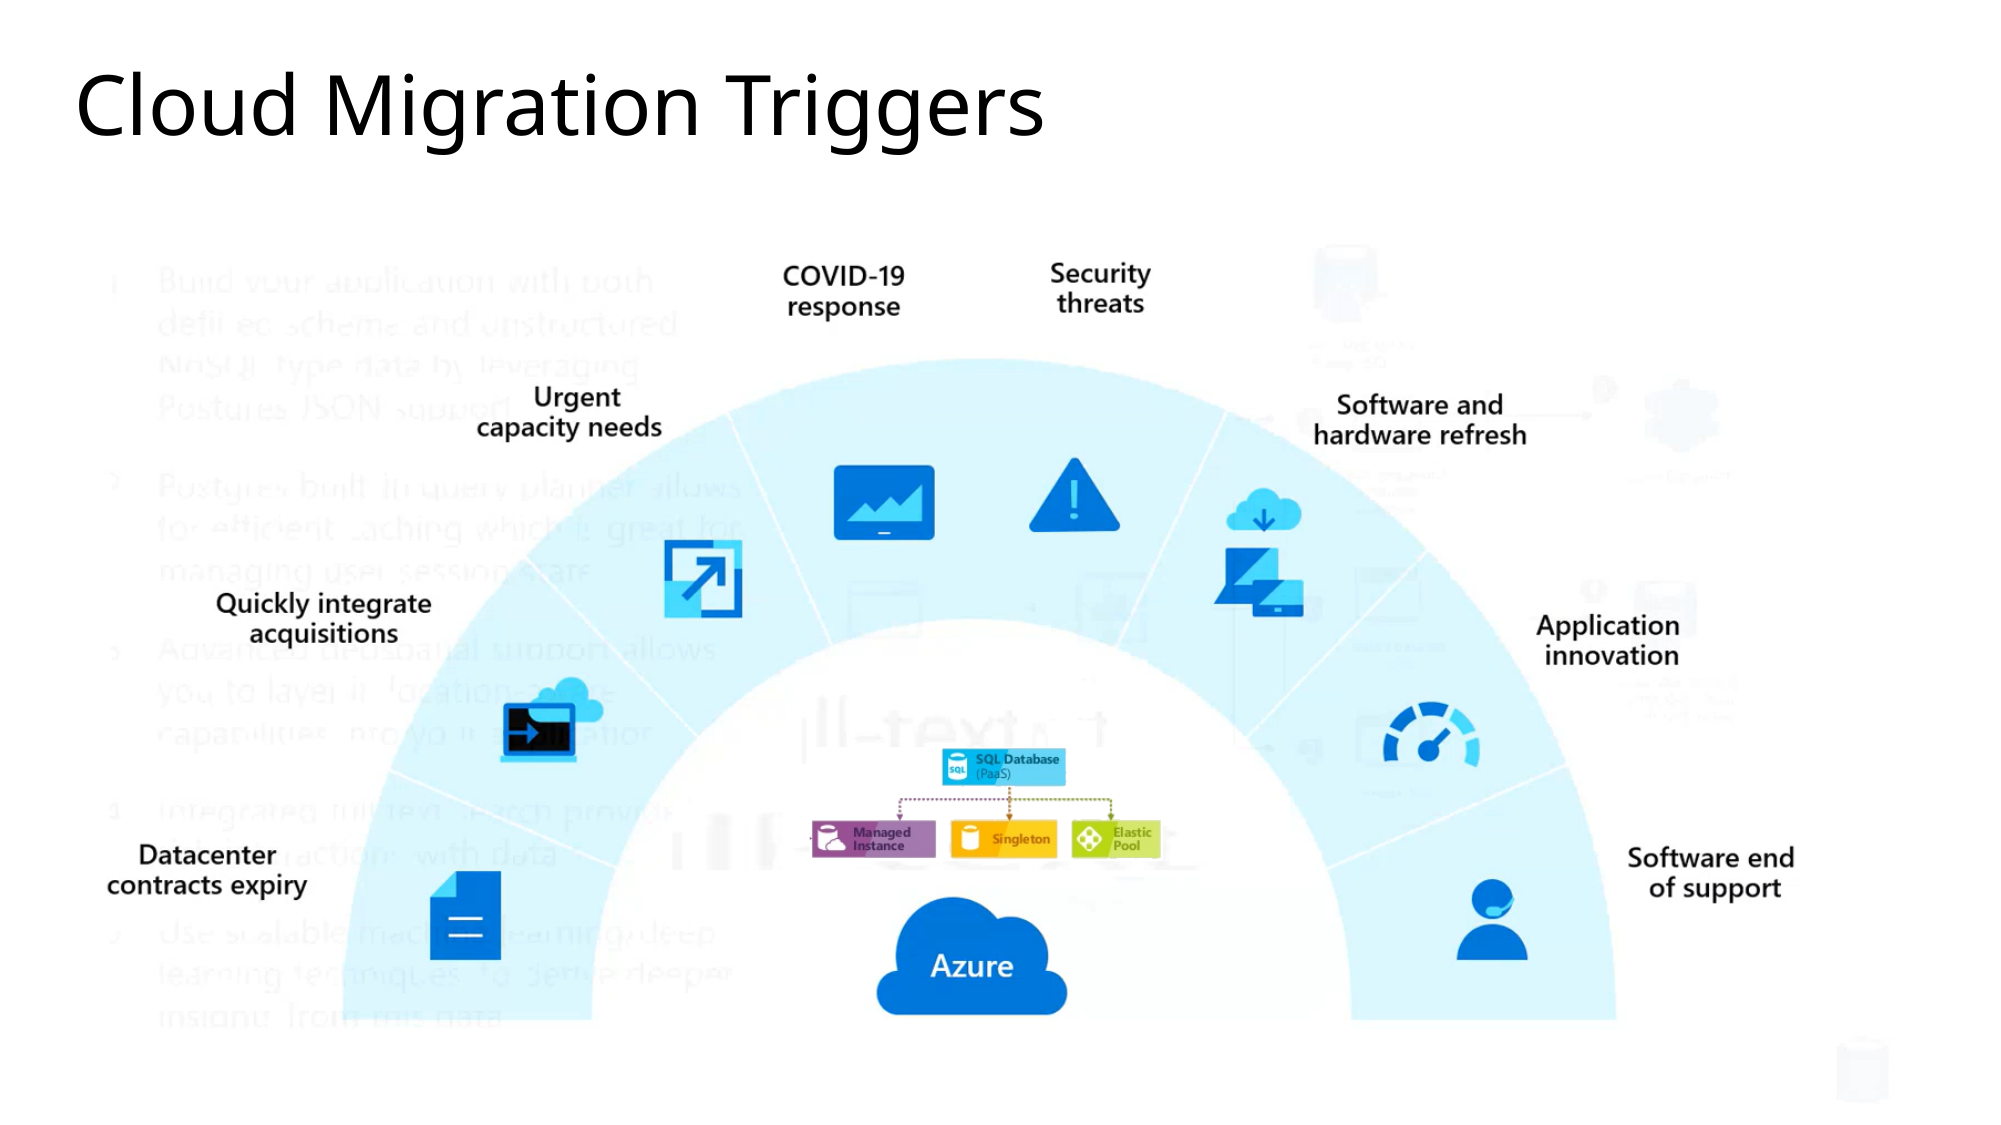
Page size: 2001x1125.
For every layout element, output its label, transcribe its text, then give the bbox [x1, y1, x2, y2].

title Cloud Migration Triggers [59, 0, 1785, 217]
picture [59, 217, 1914, 1104]
